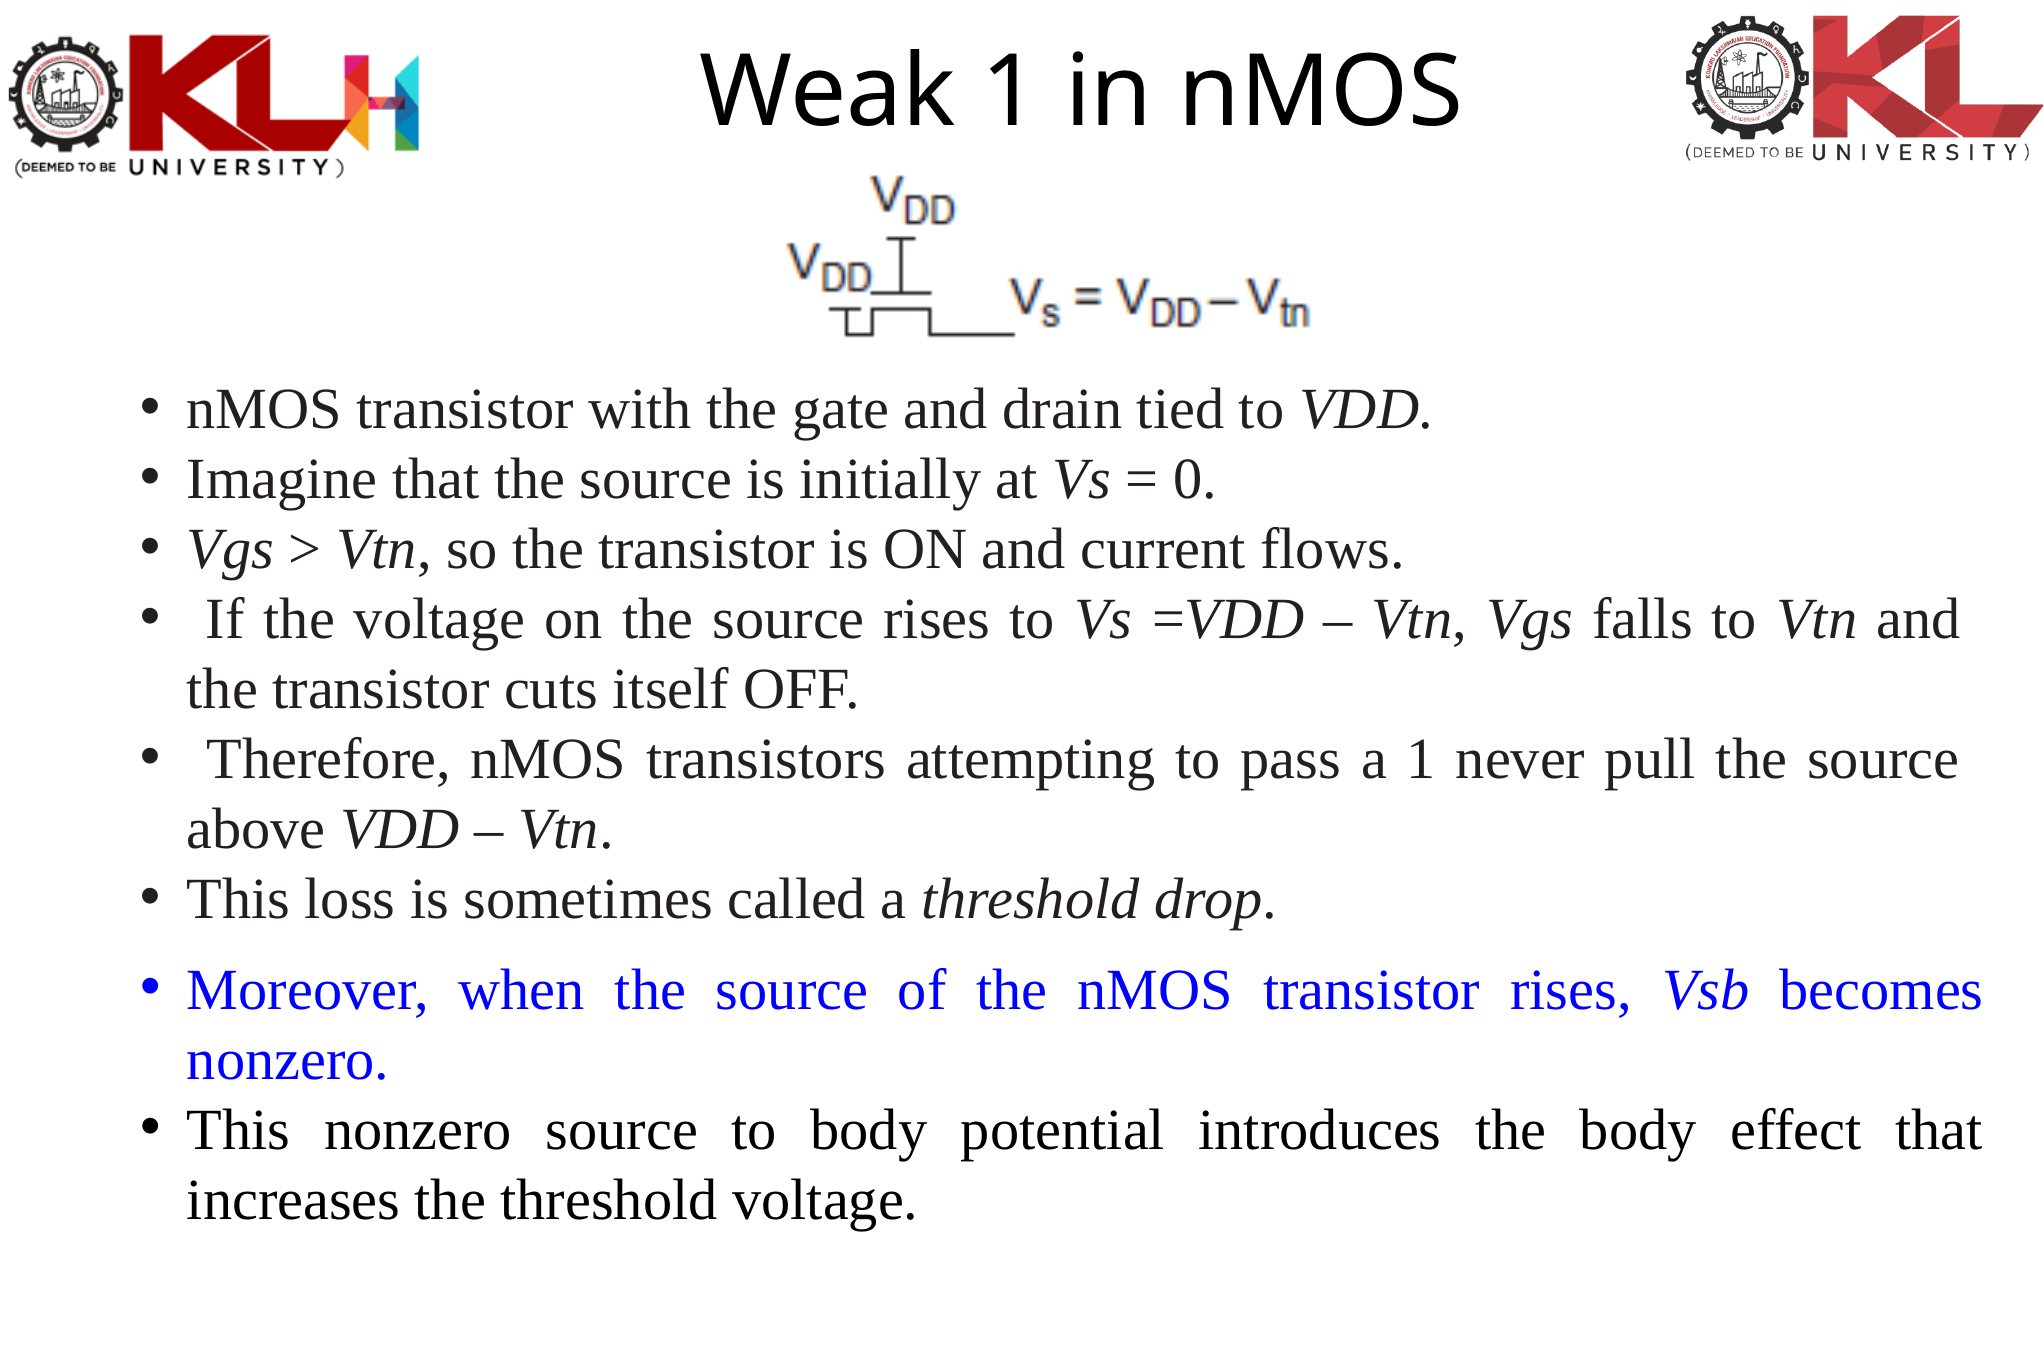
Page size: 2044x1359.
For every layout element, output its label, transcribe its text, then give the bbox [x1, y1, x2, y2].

title Weak 1 in nMOS [477, 27, 1687, 159]
picture [0, 1, 433, 207]
text_box Moreover, when the source of the nMOS transistor rises, Vsb becomes nonzero. This nonzero source to body potential introduces the body effect that increases the threshold voltage. [125, 943, 1999, 1239]
picture [766, 158, 1333, 363]
picture [1686, 15, 2044, 161]
text_box nMOS transistor with the gate and drain tied to VDD. Imagine that the source is initially at Vs = 0. Vgs > Vtn, so the transistor is ON and current flows. If the voltage on the source rises to Vs =VDD – Vtn, Vgs falls to Vtn and the transistor cuts itself OFF. Therefore, nMOS transistors attempting to pass a 1 never pull the source above VDD – Vtn. This loss is sometimes called a threshold drop. [125, 362, 1976, 938]
